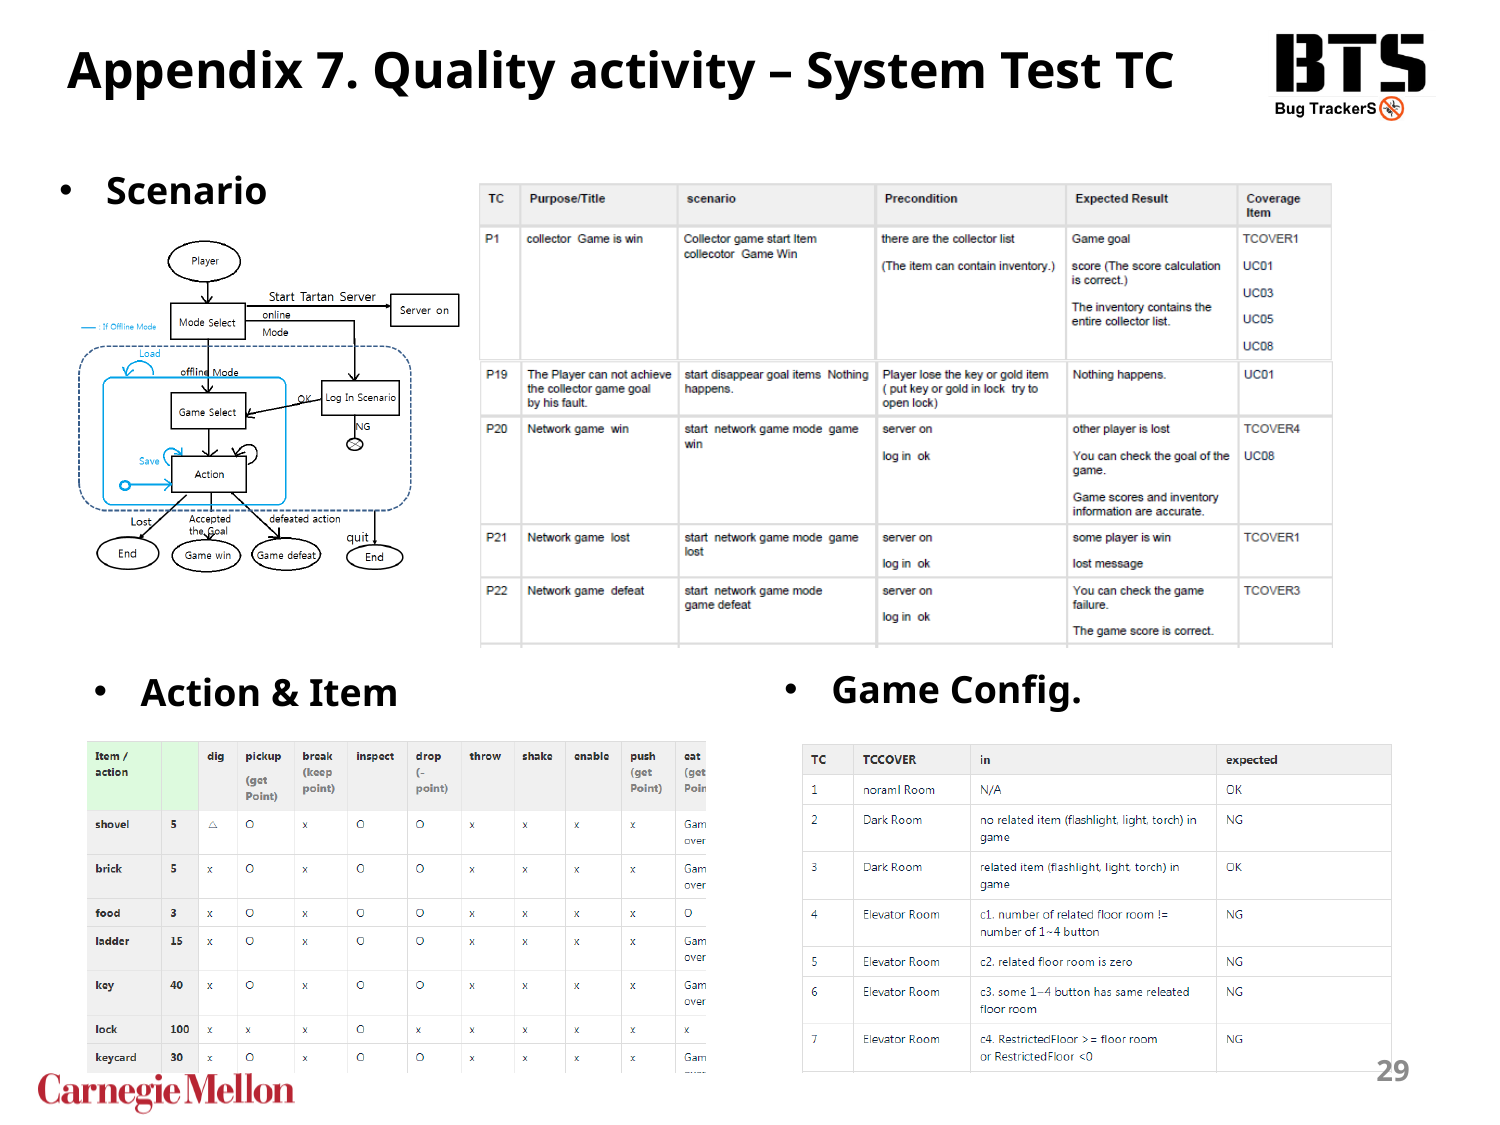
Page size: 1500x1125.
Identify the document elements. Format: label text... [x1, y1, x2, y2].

picture [1263, 30, 1437, 127]
text_box Scenario [44, 146, 283, 220]
text_box Game Config. [769, 655, 1098, 719]
slide_number 29 [1074, 1042, 1425, 1103]
text_box Action & Item [78, 647, 414, 721]
picture [35, 741, 706, 1116]
text_box Appendix 7. Quality activity – System Test TC [53, 30, 1262, 106]
picture [78, 181, 1333, 648]
picture [796, 739, 1394, 1073]
